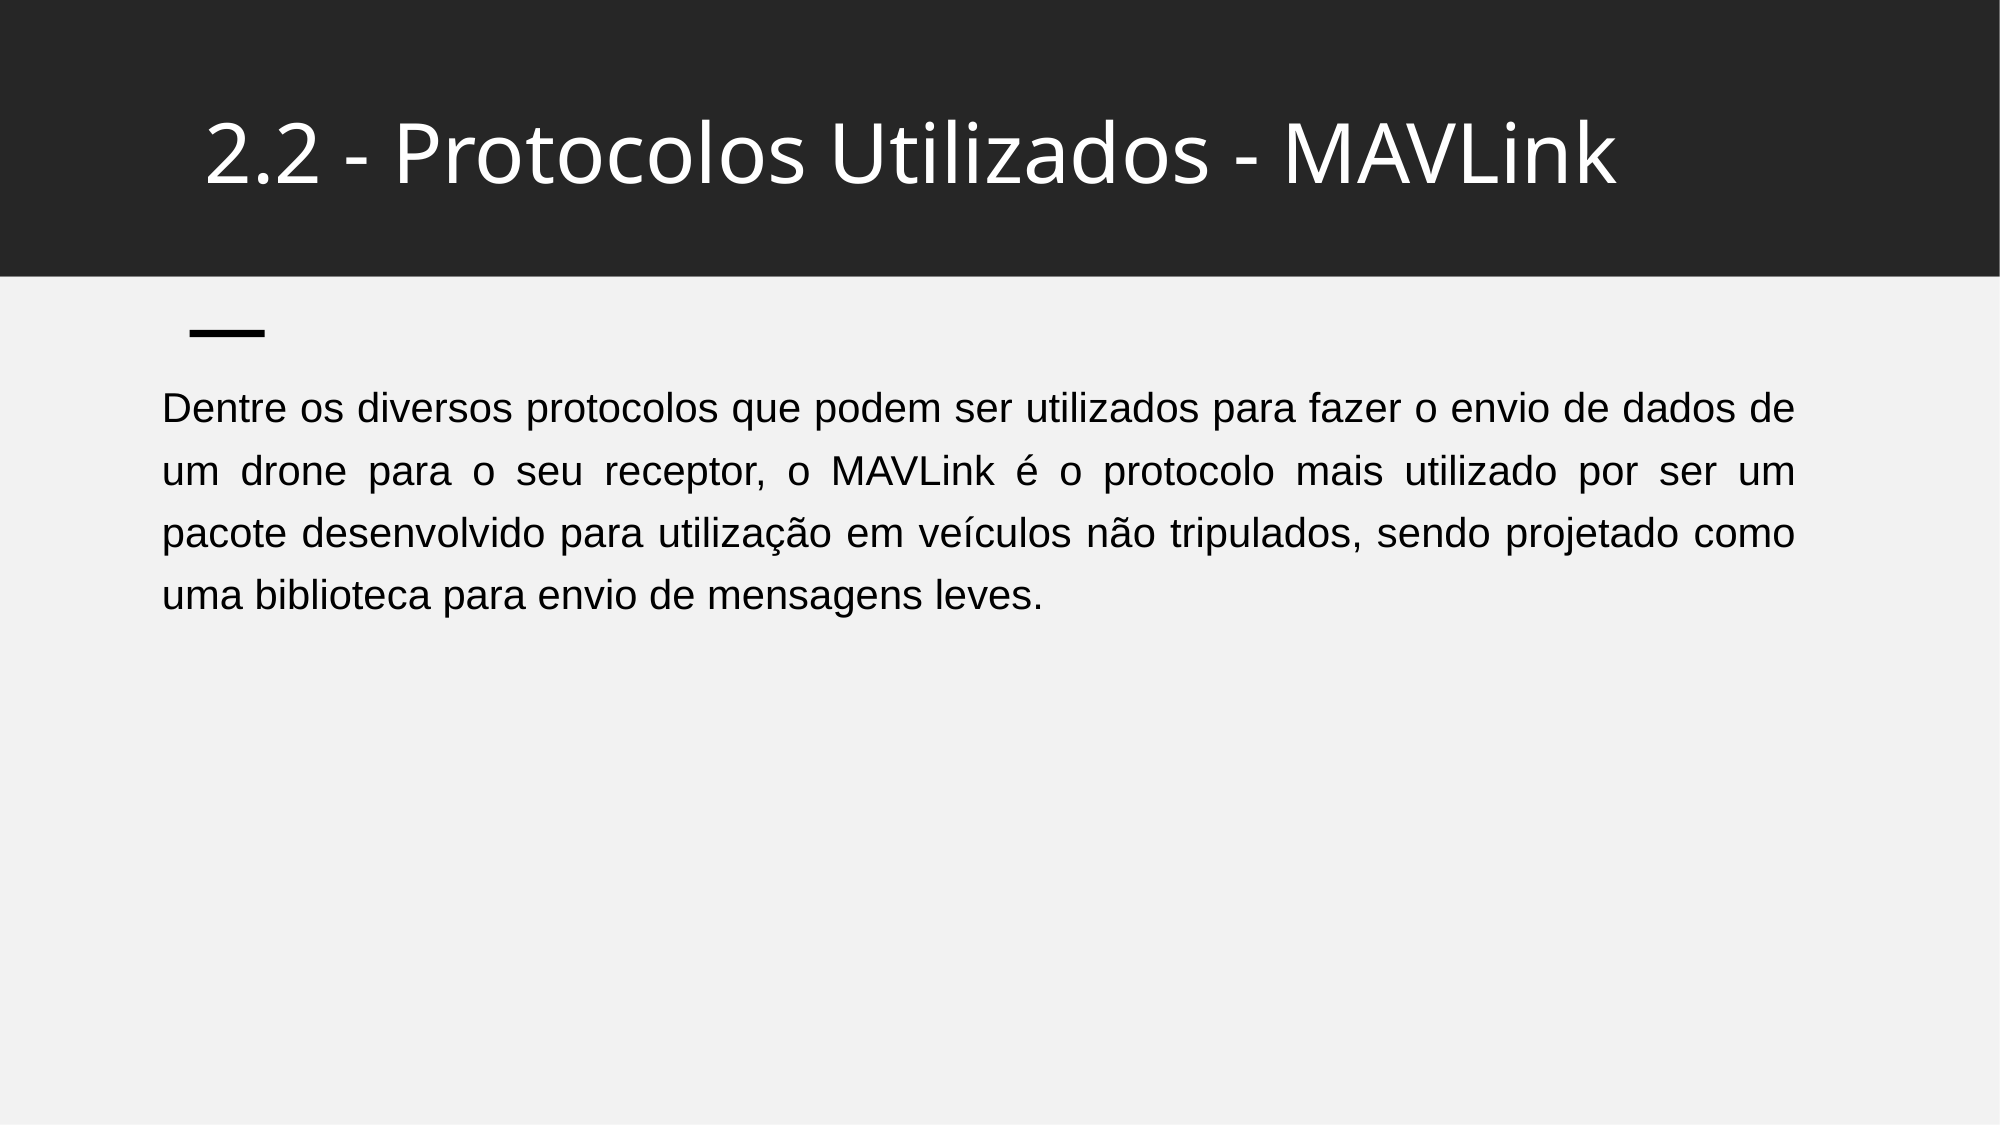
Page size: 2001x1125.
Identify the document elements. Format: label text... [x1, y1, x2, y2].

text_box [188, 328, 266, 339]
text_box [0, 0, 2000, 275]
title 2.2 - Protocolos Utilizados - MAVLink [189, 104, 1812, 253]
text_box [0, 275, 2000, 1125]
text_box Dentre os diversos protocolos que podem ser utilizados para fazer o envio de dados de um drone para o seu receptor, o MAVLink é o protocolo mais utilizado por ser um pacote desenvolvido para utilização em veículos não tripulados, sendo projetado como uma biblioteca para envio de mensagens leves. [147, 361, 1812, 689]
